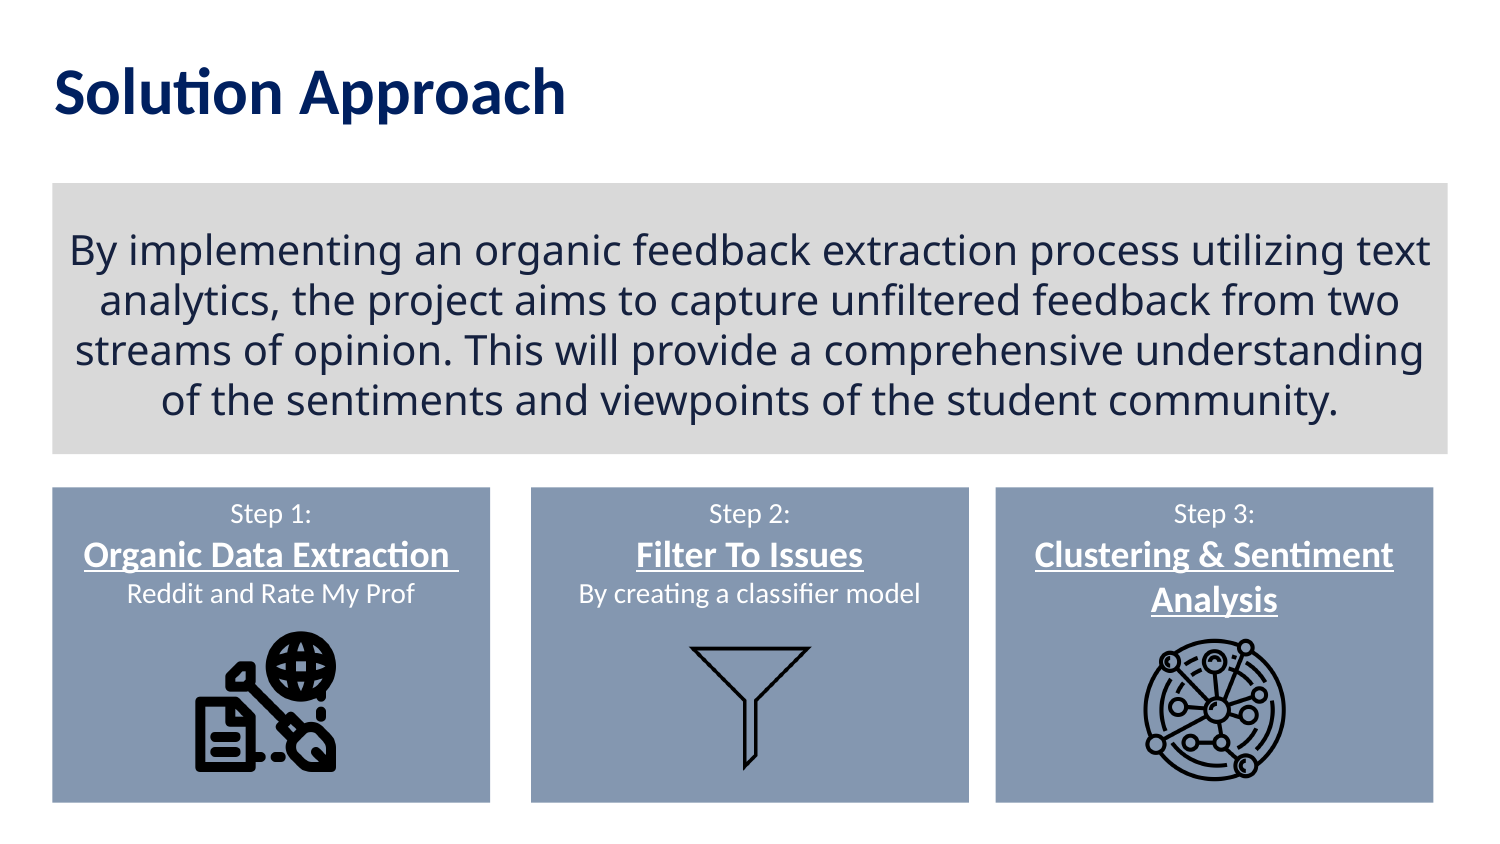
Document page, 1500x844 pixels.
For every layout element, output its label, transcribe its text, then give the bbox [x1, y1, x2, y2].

text_box Solution Approach [17, 40, 605, 136]
text_box Step 2: Filter To Issues By creating a classifier model [530, 486, 970, 804]
picture [663, 621, 837, 796]
picture [1119, 628, 1310, 789]
text_box Step 3: Clustering & Sentiment Analysis [995, 486, 1434, 804]
text_box Step 1: Organic Data Extraction Reddit and Rate My Prof [51, 486, 491, 804]
text_box [51, 182, 1449, 455]
picture [185, 621, 346, 782]
text_box By implementing an organic feedback extraction process utilizing text analytics, the project aims to capture unfiltered feedback from two streams of opinion. This will provide a comprehensive understanding of the sentiments and viewpoints of the student community. [52, 216, 1448, 488]
